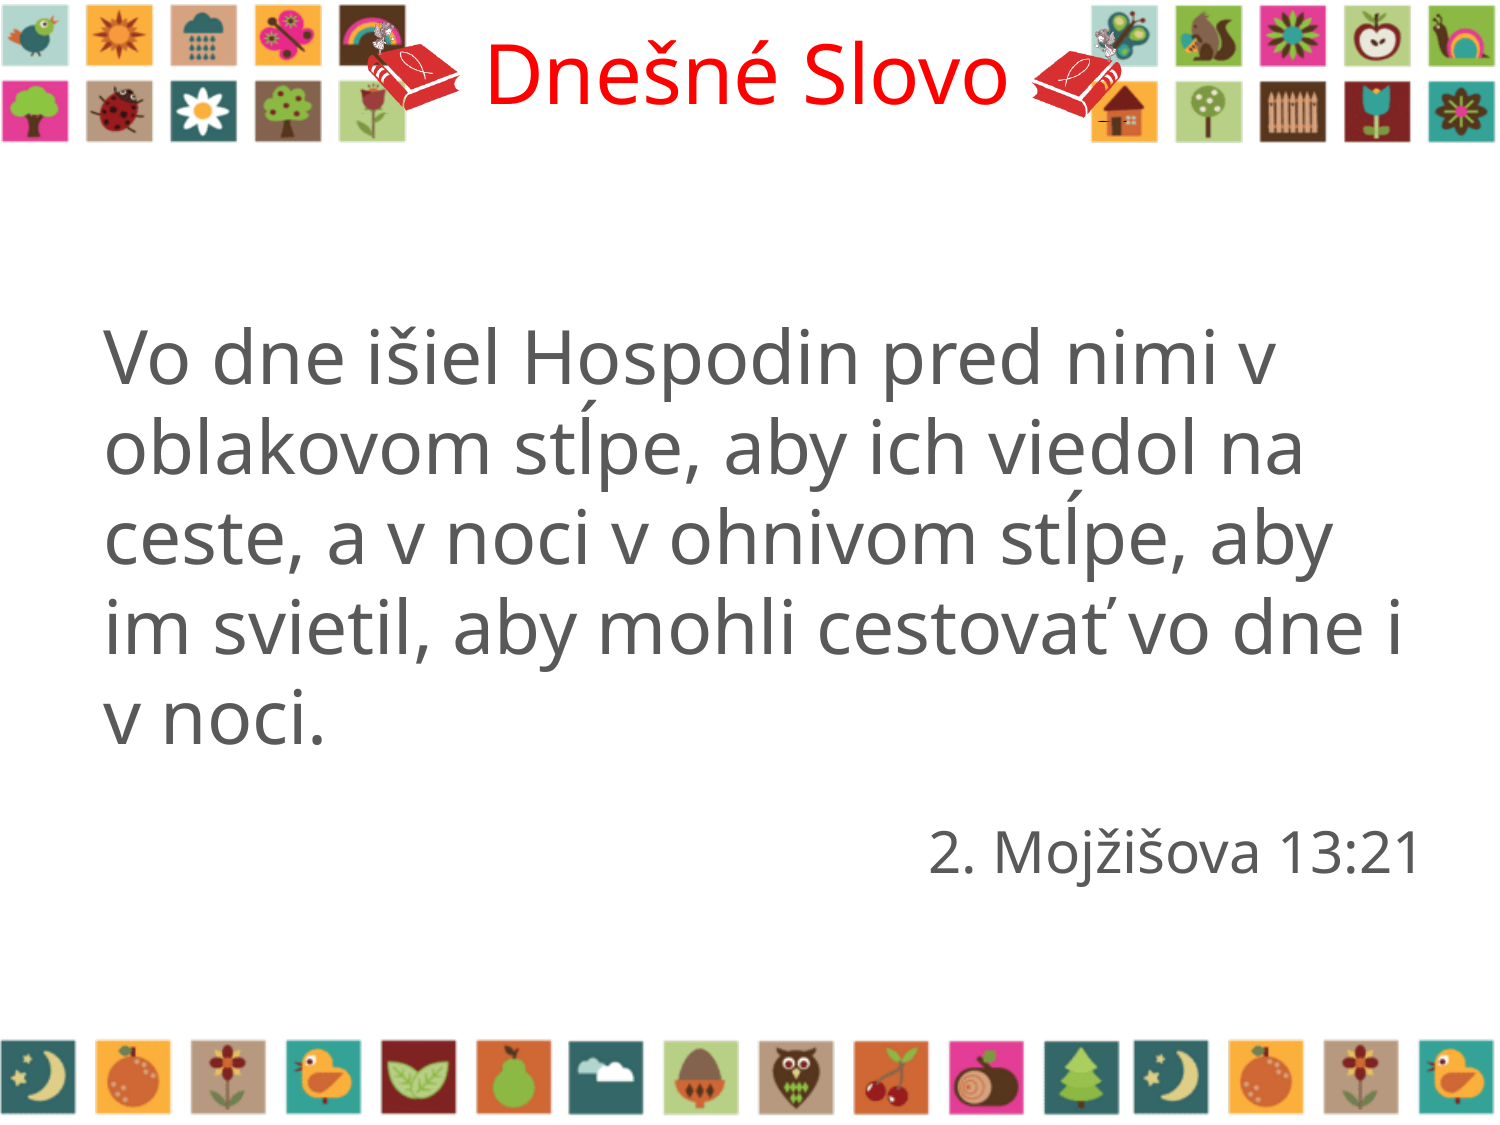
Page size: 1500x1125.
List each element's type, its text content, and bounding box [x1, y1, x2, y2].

text_box Dnešné Slovo [425, 13, 1000, 129]
picture [999, 3, 1500, 150]
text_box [0, 1028, 1500, 1118]
text_box Vo dne išiel Hospodin pred nimi v oblakovom stĺpe, aby ich viedol na ceste, a v noci v ohnivom stĺpe, aby im svietil, aby mohli cestovať vo dne i v noci. [88, 302, 1436, 768]
text_box 2. Mojžišova 13:21 [808, 807, 1441, 893]
picture [0, 3, 492, 150]
